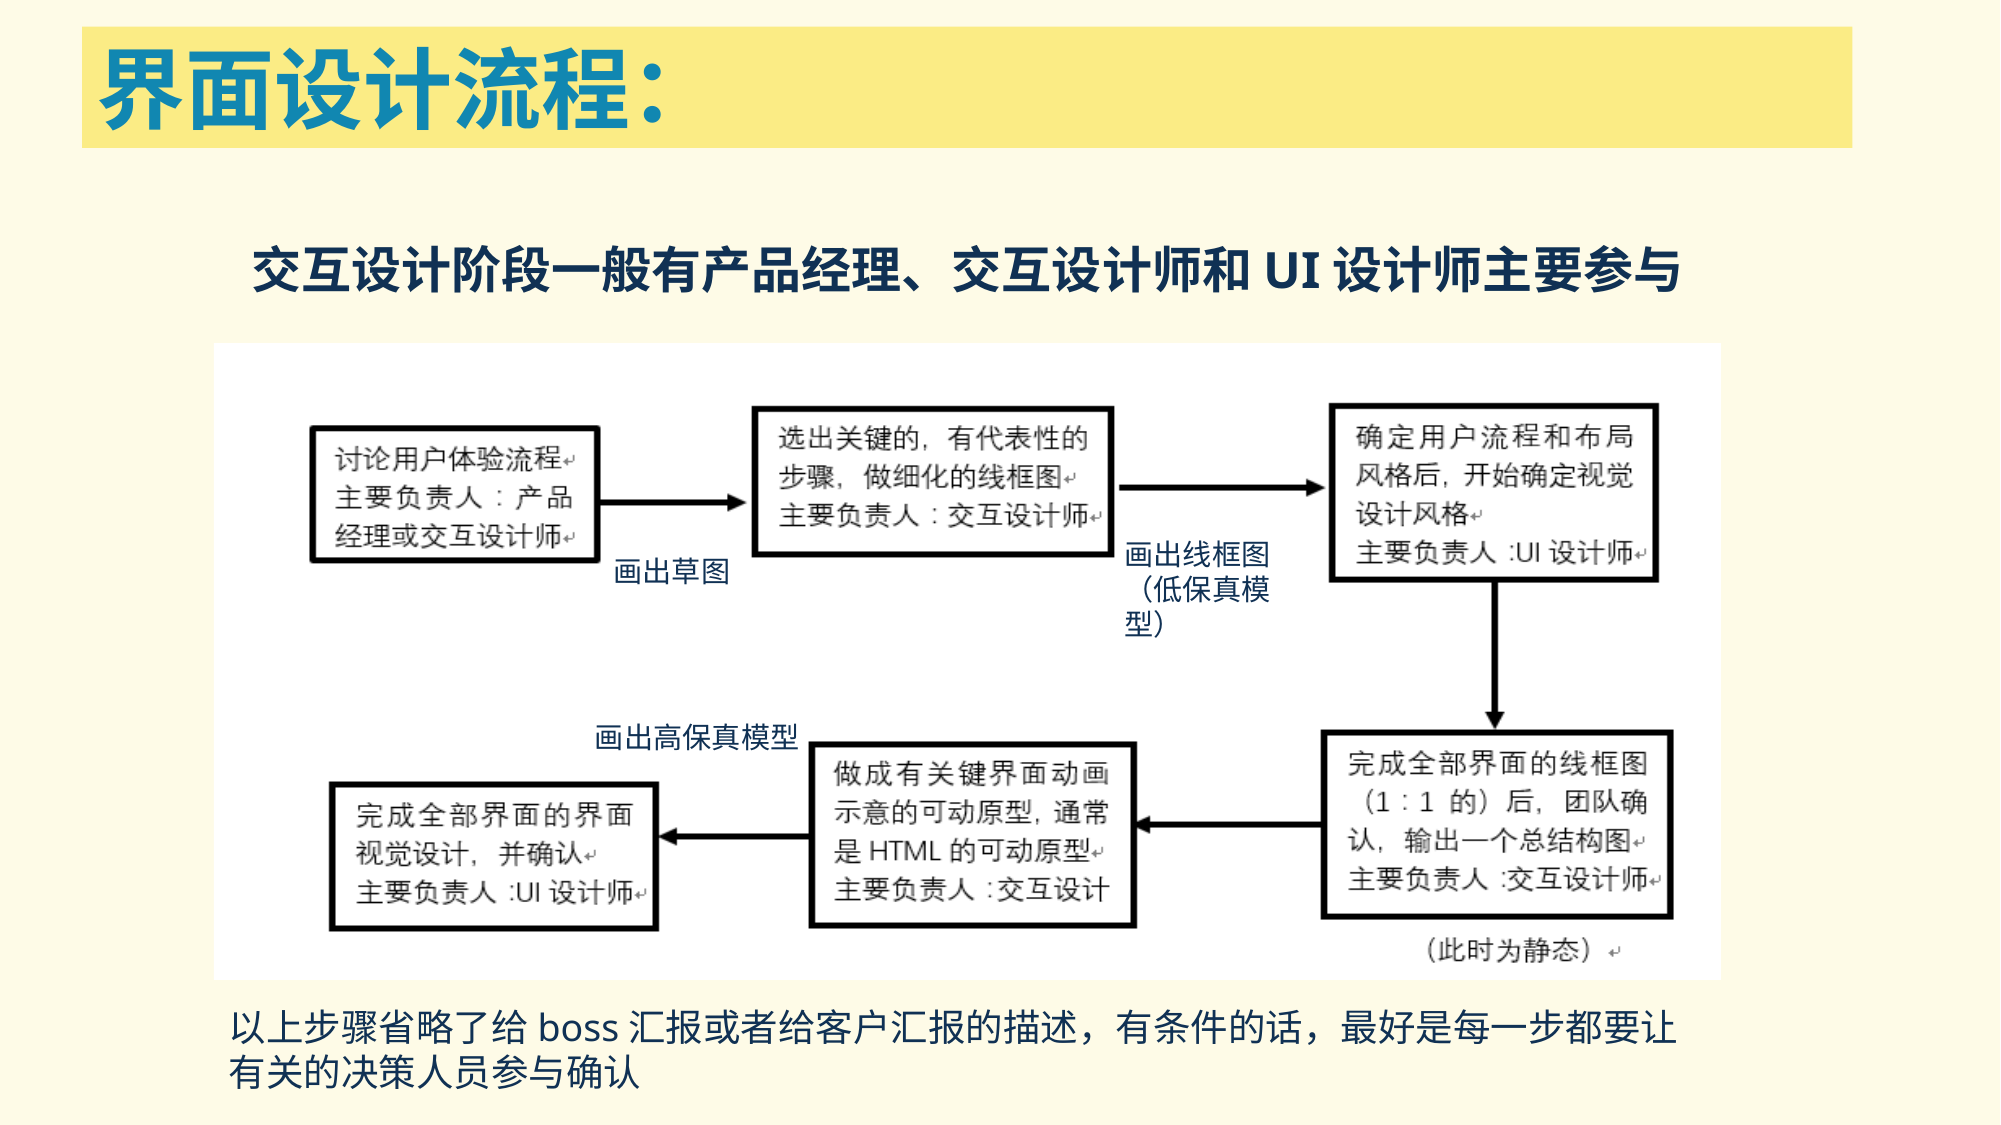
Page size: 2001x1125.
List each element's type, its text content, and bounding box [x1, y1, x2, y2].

text_box 界面设计流程： [82, 26, 1853, 148]
text_box 交互设计阶段一般有产品经理、交互设计师和UI设计师主要参与 [236, 231, 1698, 307]
text_box 以上步骤省略了给boss汇报或者给客户汇报的描述，有条件的话，最好是每一步都要让有关的决策人员参与确认 [213, 997, 1721, 1102]
picture [213, 343, 1722, 980]
